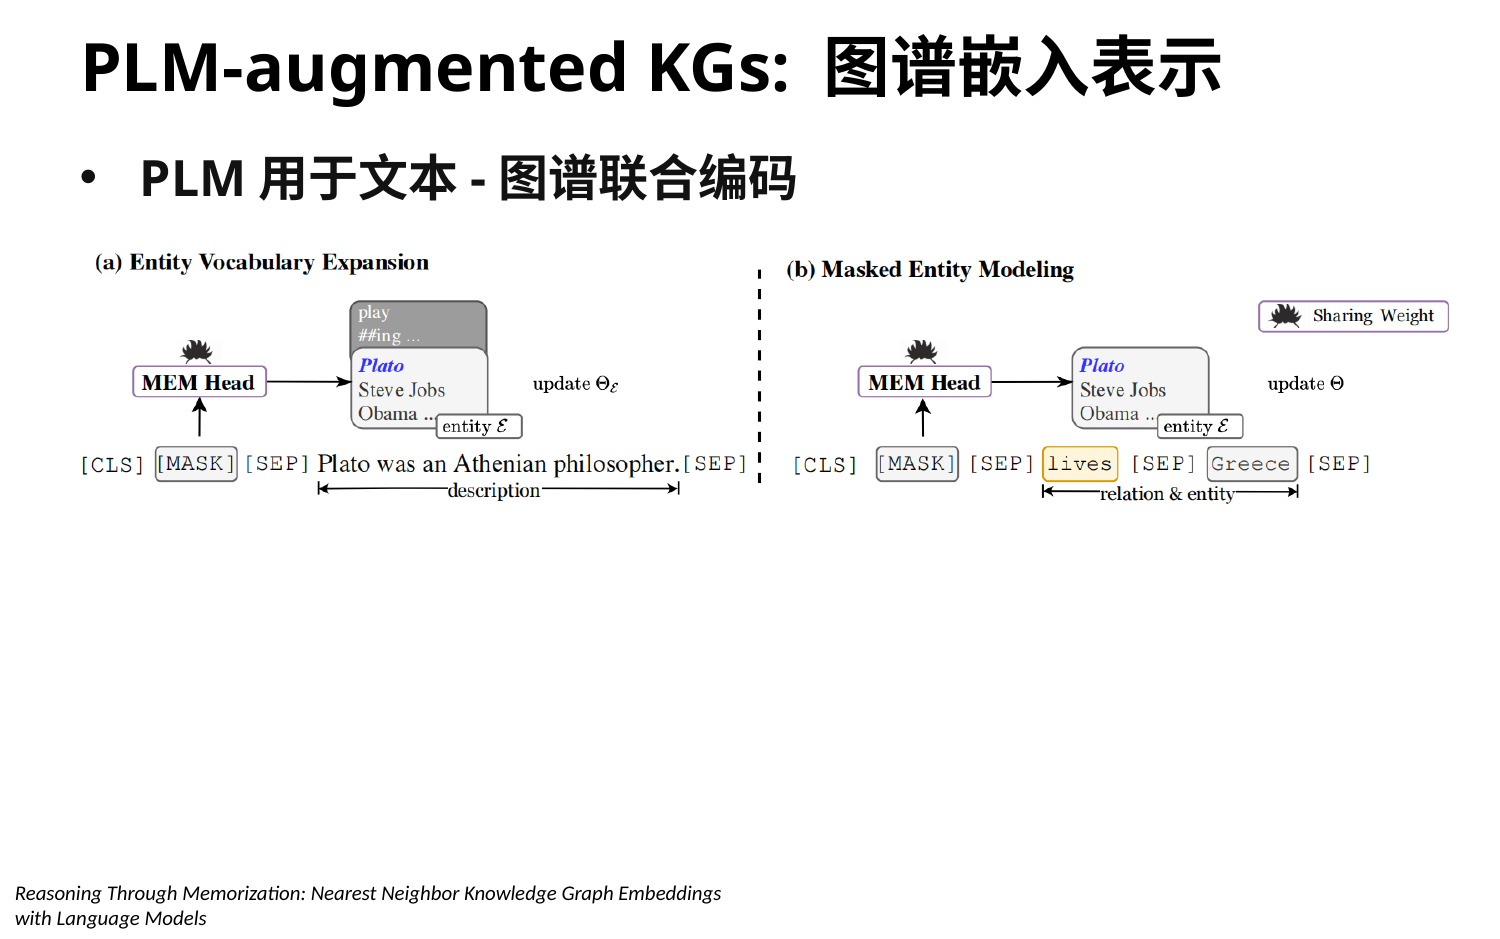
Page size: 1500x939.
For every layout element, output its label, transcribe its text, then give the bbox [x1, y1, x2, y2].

picture [41, 244, 1459, 505]
text_box PLM用于文本-图谱联合编码 [64, 139, 1495, 214]
text_box Reasoning Through Memorization: Nearest Neighbor Knowledge Graph Embeddings with Language Models [0, 872, 739, 938]
title PLM-augmented KGs: 图谱嵌入表示 [64, 6, 1447, 125]
